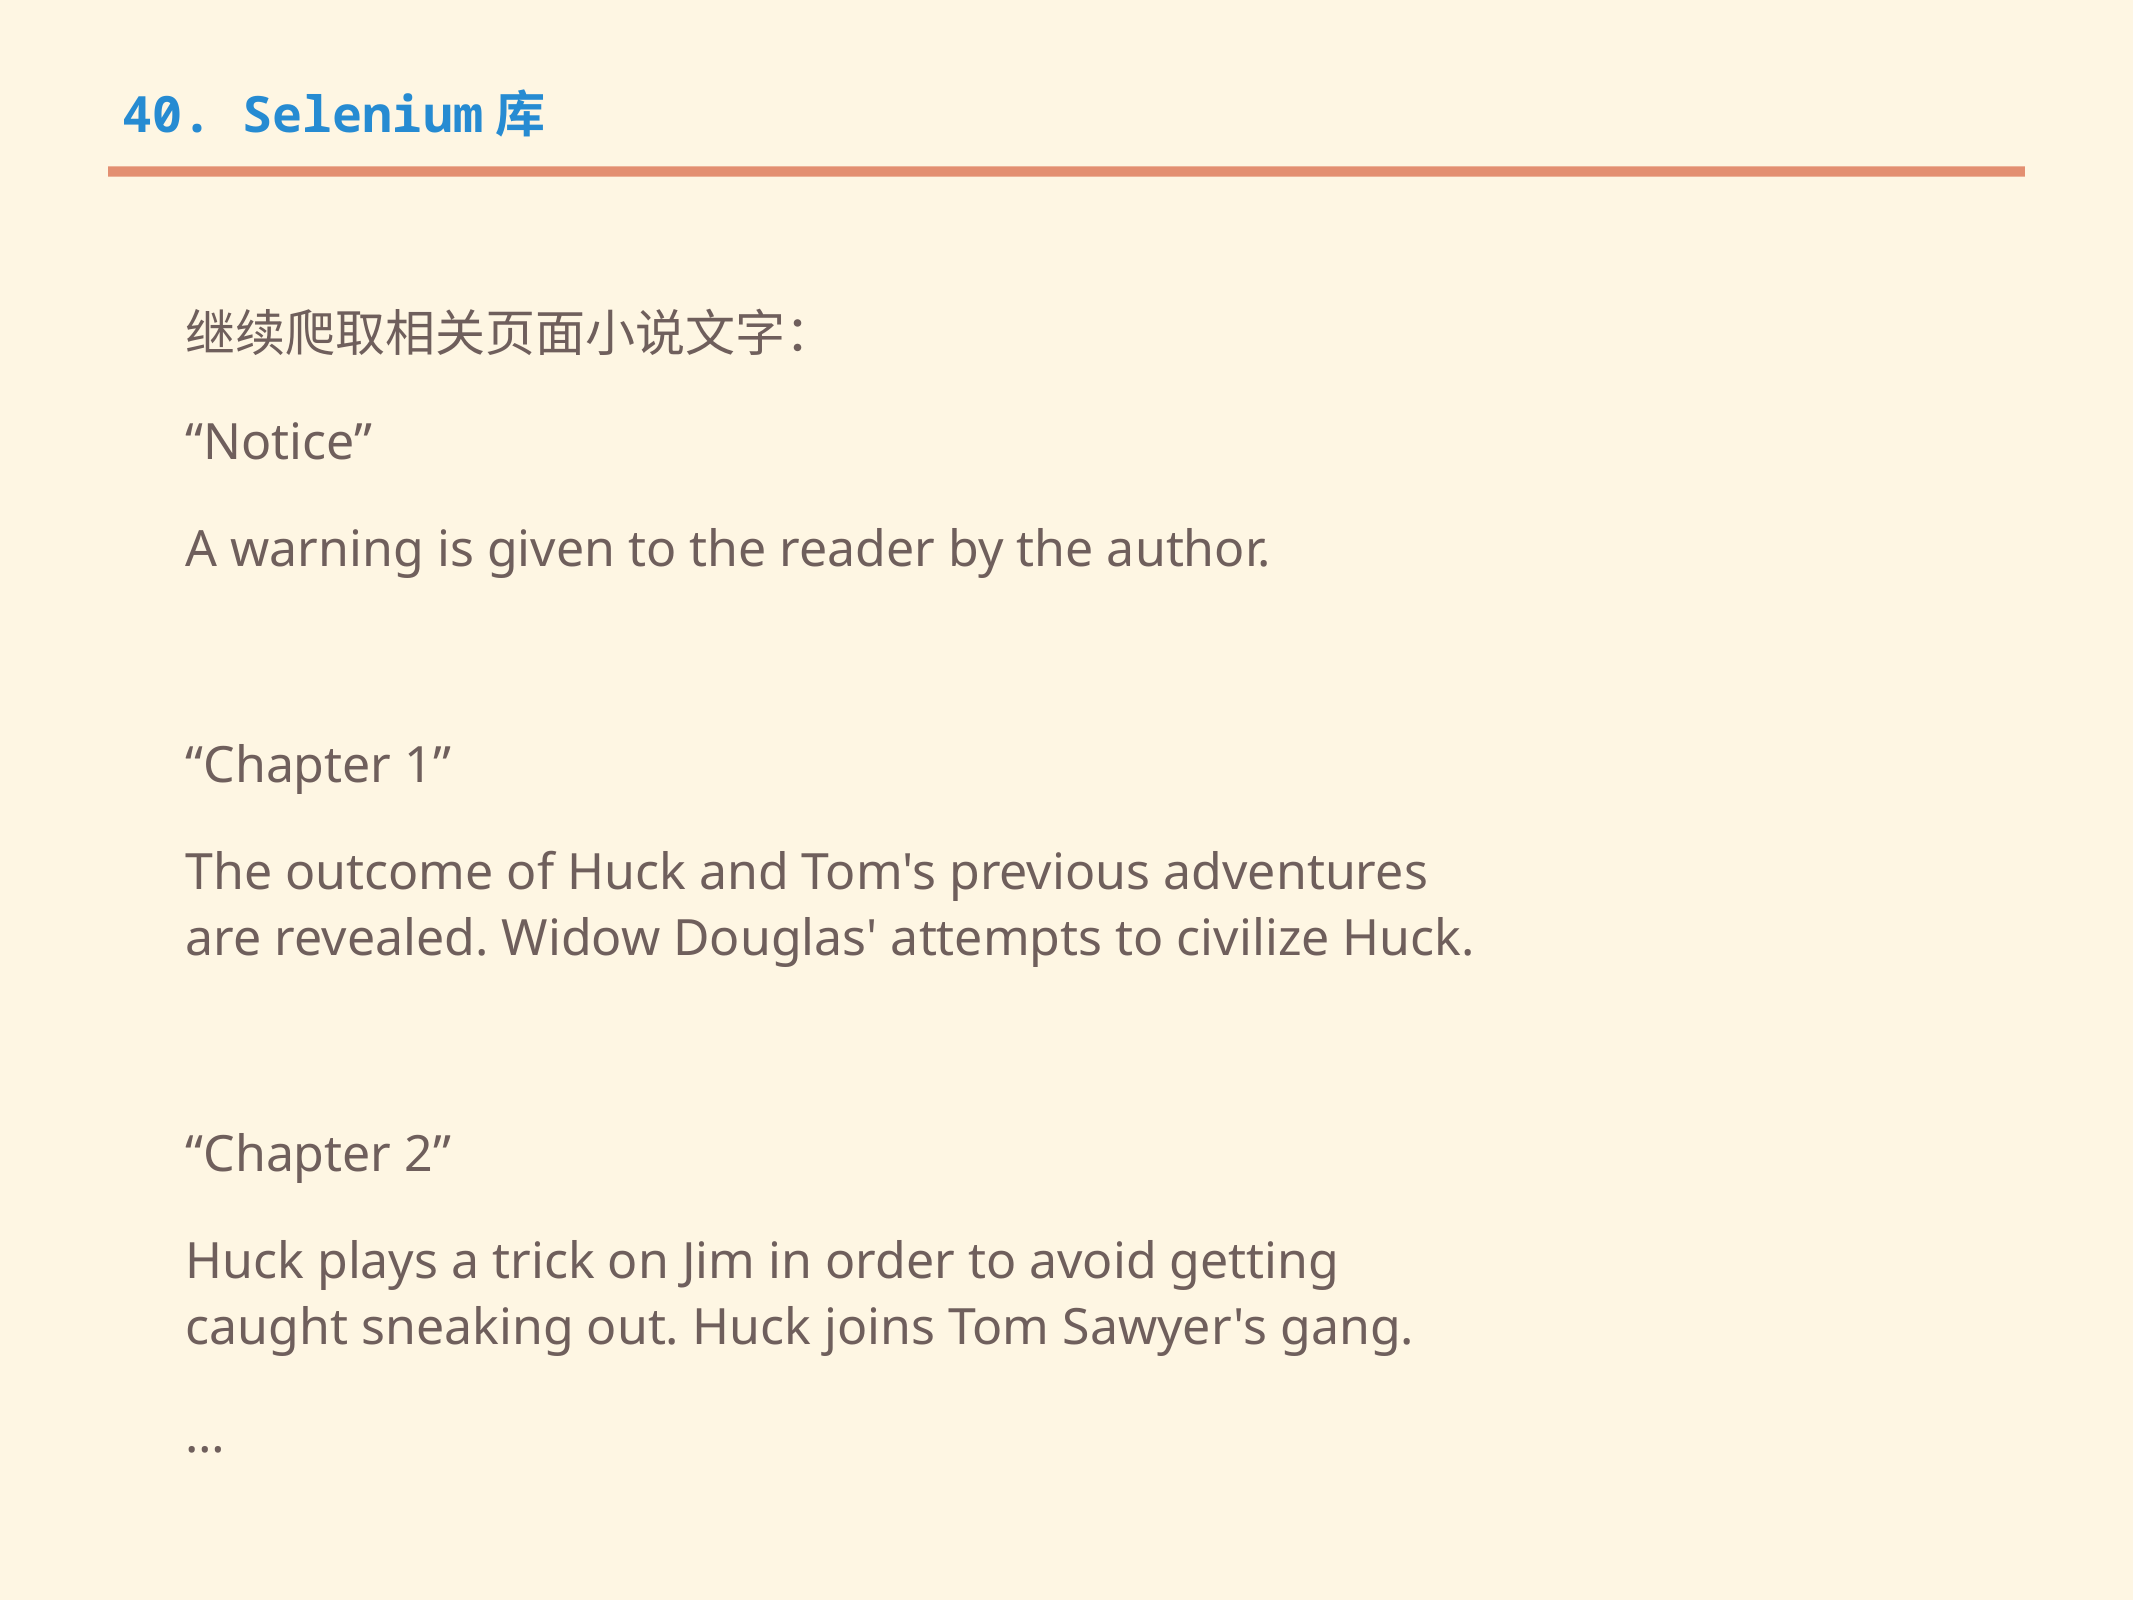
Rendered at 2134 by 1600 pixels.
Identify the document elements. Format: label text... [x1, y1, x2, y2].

text_box [1175, 166, 2025, 177]
text_box 继续爬取相关页面小说文字： “Notice” A warning is given to the reader by the author. “Chapter 1” The outcome of Huck and Tom's previous adventures are revealed. Widow Douglas' attempts to civilize Huck. “Chapter 2” Huck plays a trick on Jim in order to avoid getting caught sneaking out. Huck joins Tom Sawyer's gang. … [170, 288, 1496, 1470]
text_box 40. Selenium库 [108, 69, 1175, 258]
